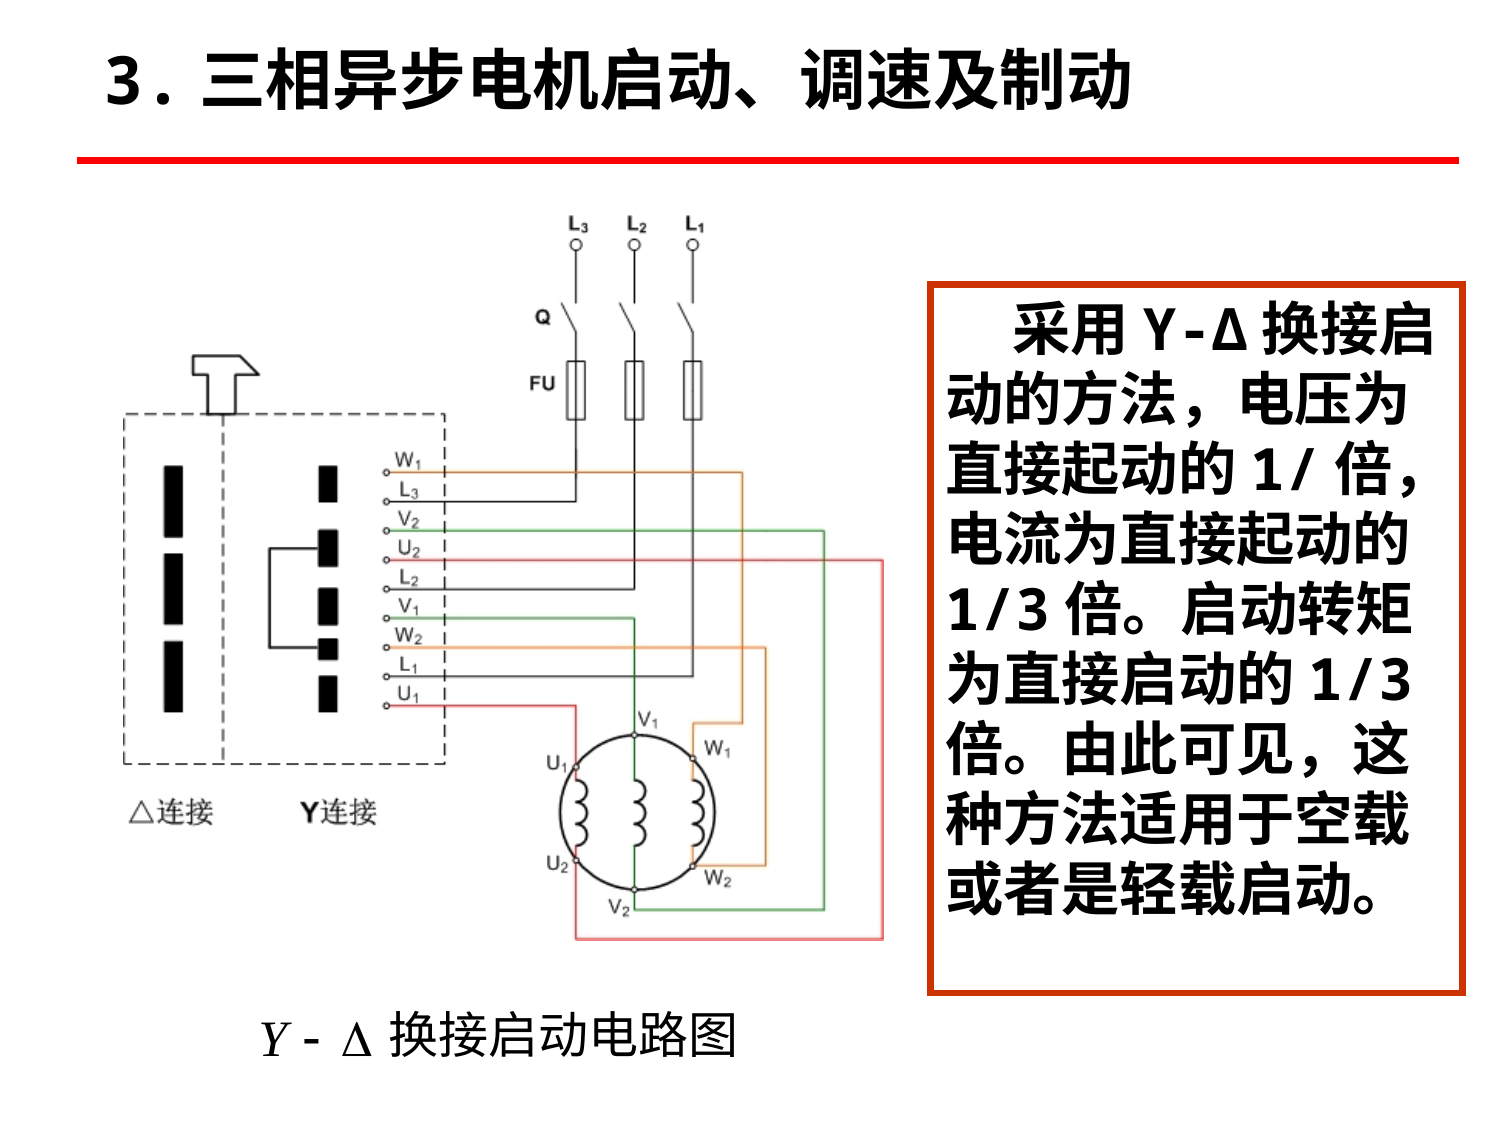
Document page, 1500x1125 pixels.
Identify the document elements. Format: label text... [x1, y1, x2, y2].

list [123, 207, 885, 941]
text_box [253, 1009, 384, 1066]
text_box 3.三相异步电机启动、调速及制动 [88, 30, 1465, 126]
text_box 换接启动电路图 [373, 987, 767, 1073]
